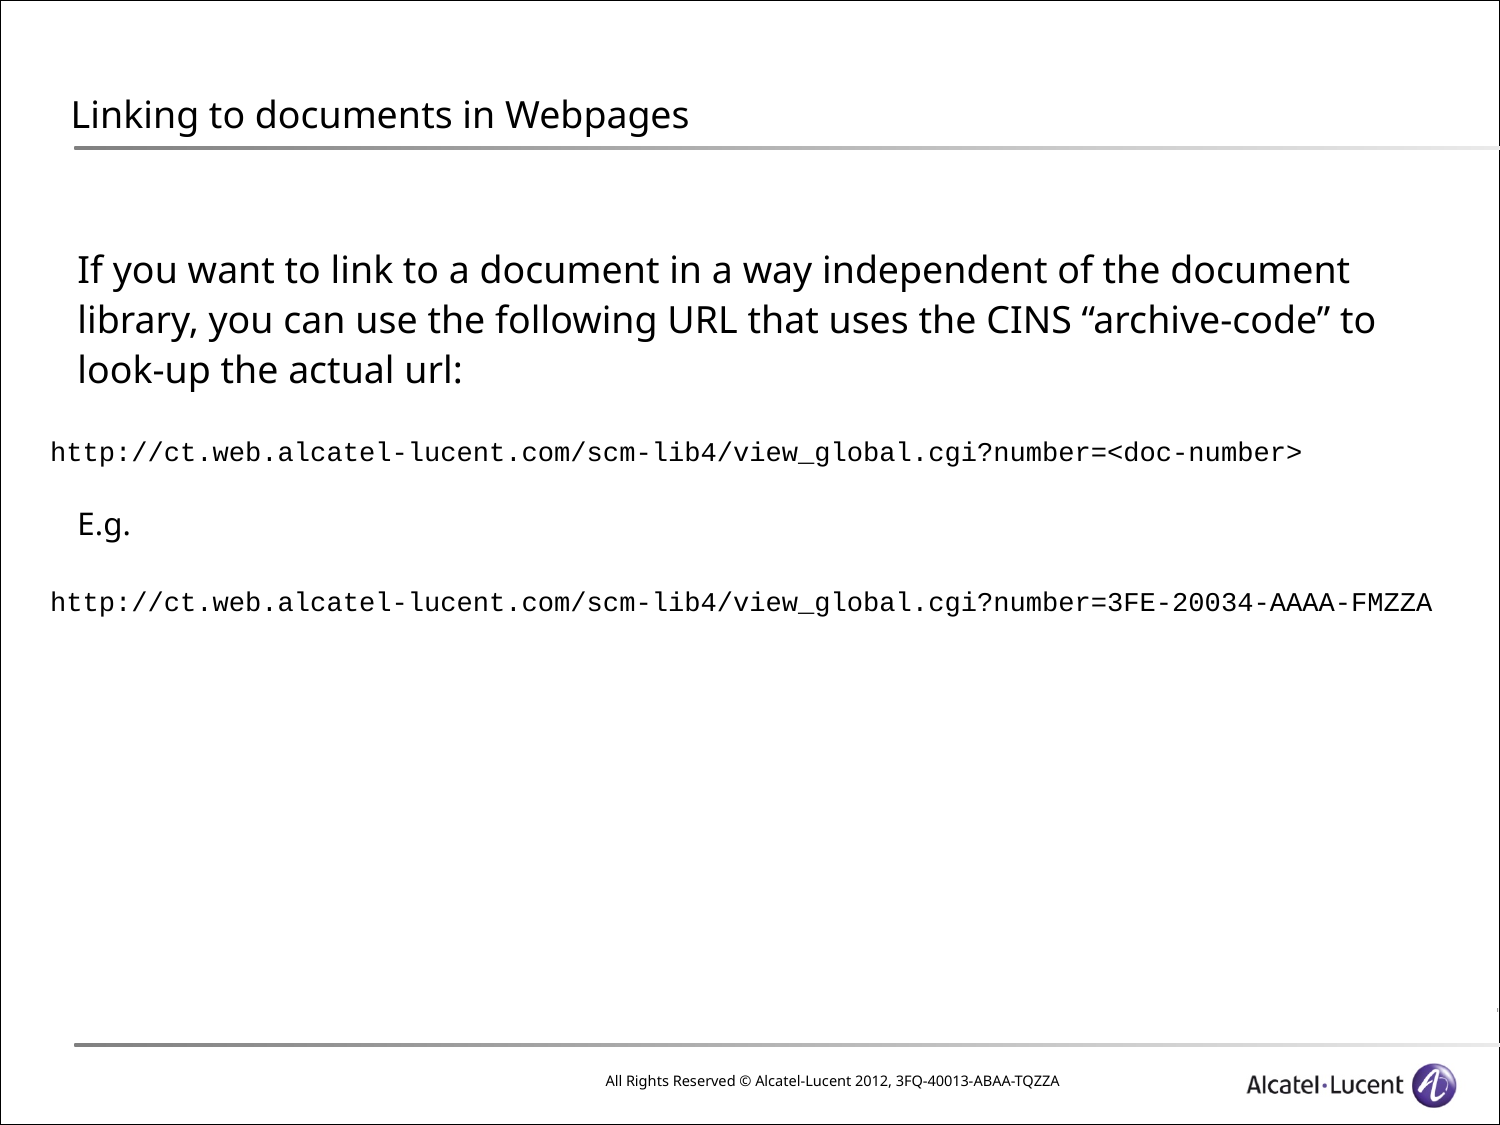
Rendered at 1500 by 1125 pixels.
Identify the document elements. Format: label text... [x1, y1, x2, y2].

list If you want to link to a document in a way independent of the document library, you can use the following URL that uses the CINS “archive-code” to look-up the actual url: http://ct.web.alcatel-lucent.com/scm-lib4/view_global.cgi?number=<doc-number> E.g. http://ct.web.alcatel-lucent.com/scm-lib4/view_global.cgi?number=3FE-20034-AAAA-FMZZA [49, 241, 1449, 674]
picture [1224, 1061, 1478, 1114]
title Linking to documents in Webpages [70, 11, 1425, 137]
